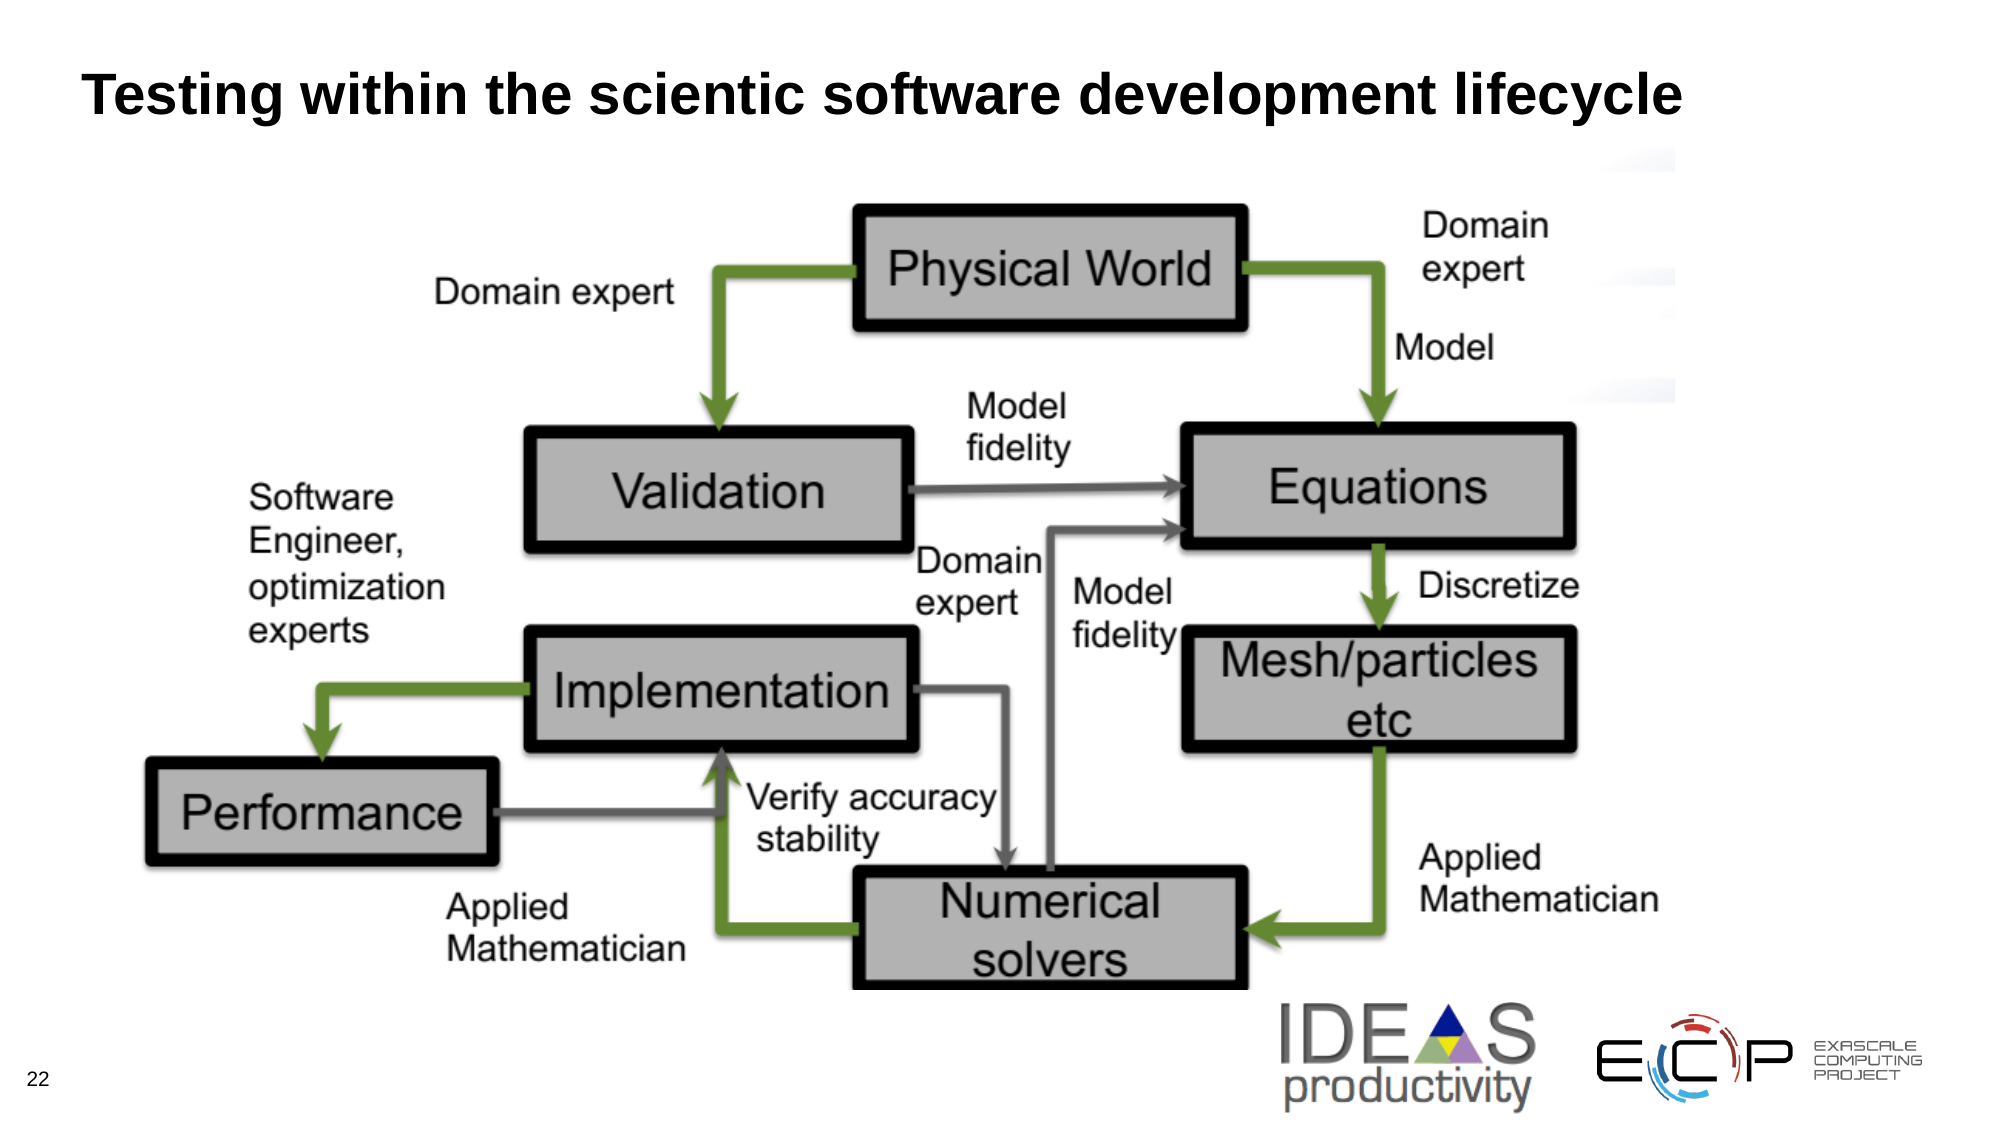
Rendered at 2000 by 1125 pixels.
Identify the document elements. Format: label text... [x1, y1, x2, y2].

text_box Testing within the scientic software development lifecycle [66, 59, 1933, 210]
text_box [123, 142, 1676, 998]
picture [1280, 1002, 1537, 1114]
picture [1597, 1014, 1922, 1103]
